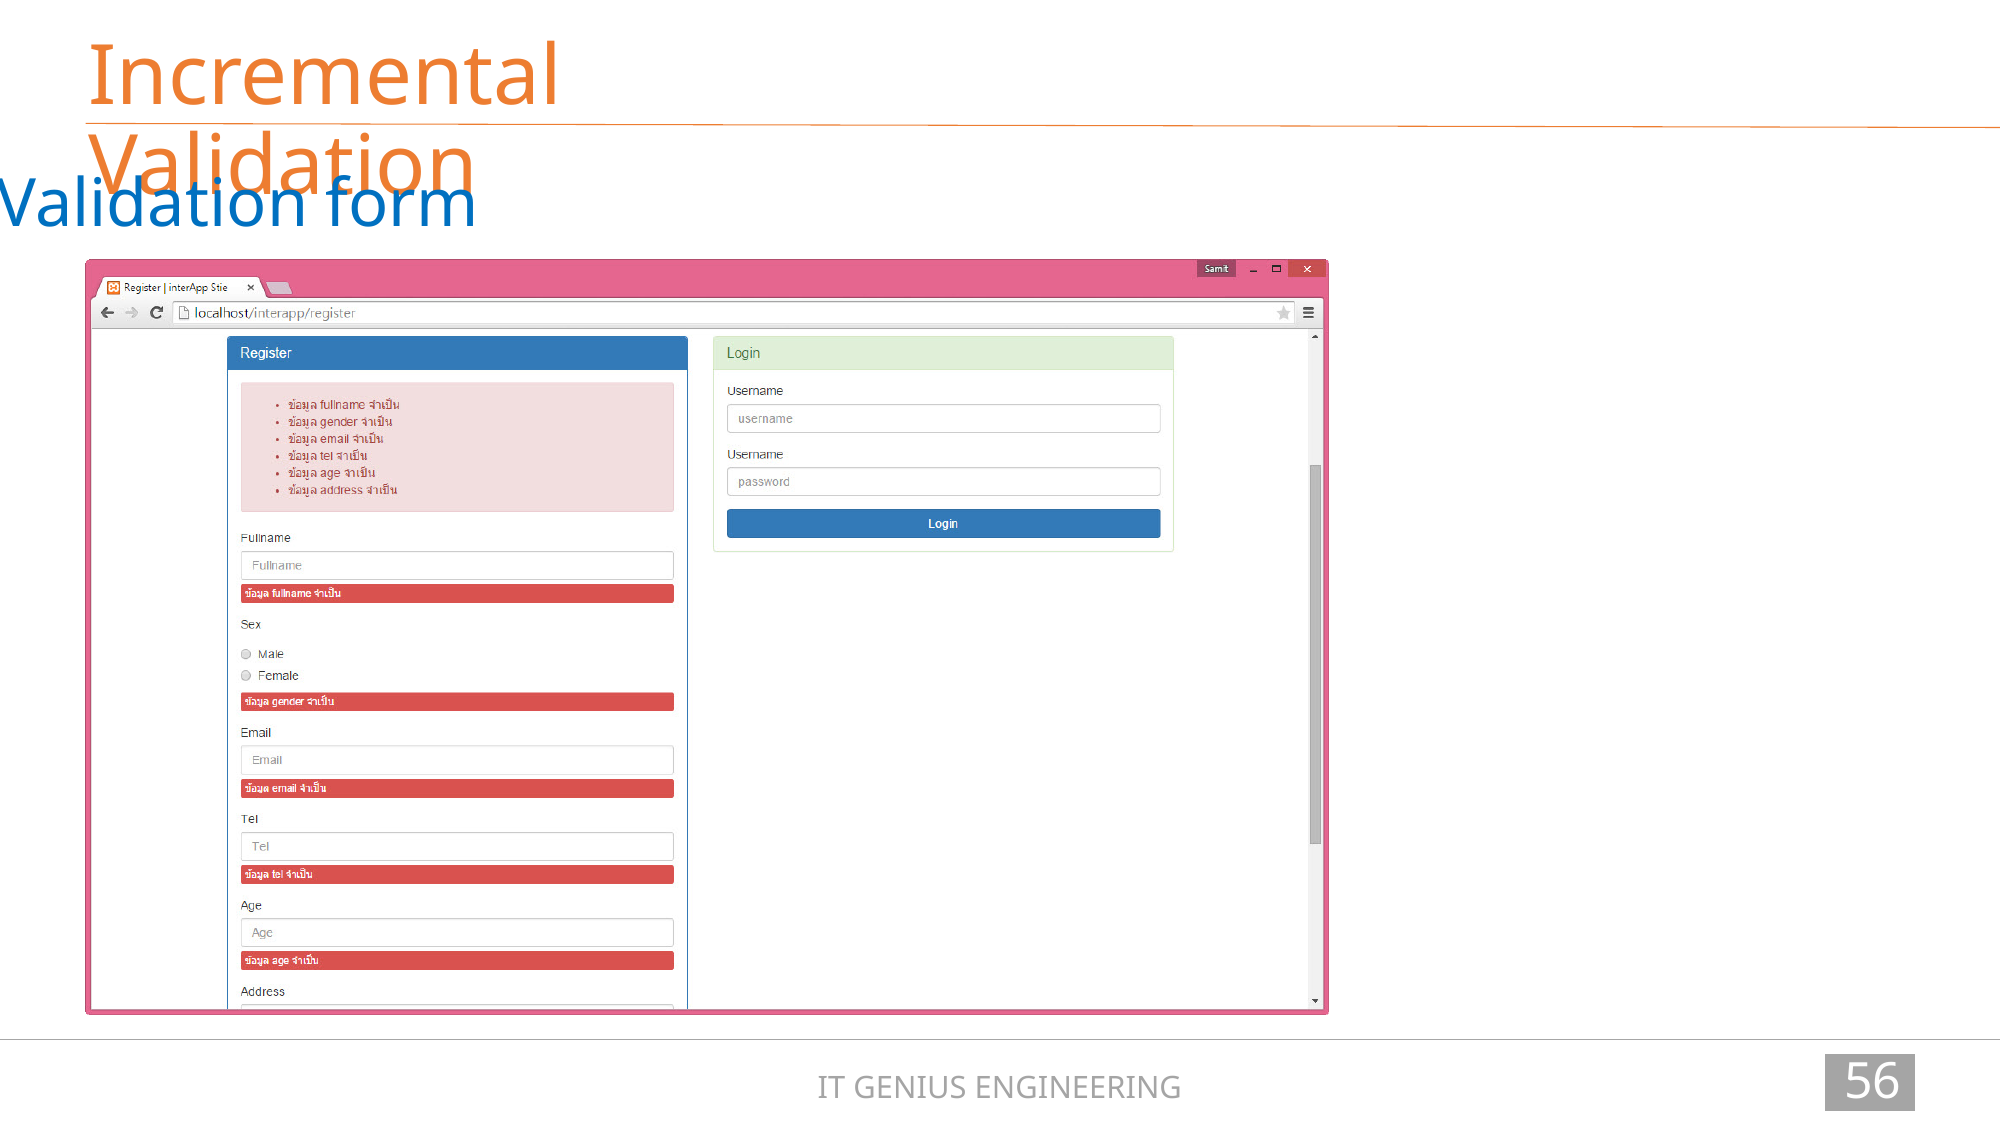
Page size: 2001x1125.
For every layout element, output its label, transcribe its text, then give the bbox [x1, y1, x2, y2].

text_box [85, 123, 2000, 128]
text_box Validation form [0, 151, 495, 247]
subtitle Incremental Validation [73, 25, 936, 137]
text_box IT GENIUS ENGINEERING [576, 1064, 1424, 1113]
slide_number 56 [1822, 1051, 1918, 1114]
picture [85, 259, 1329, 1015]
